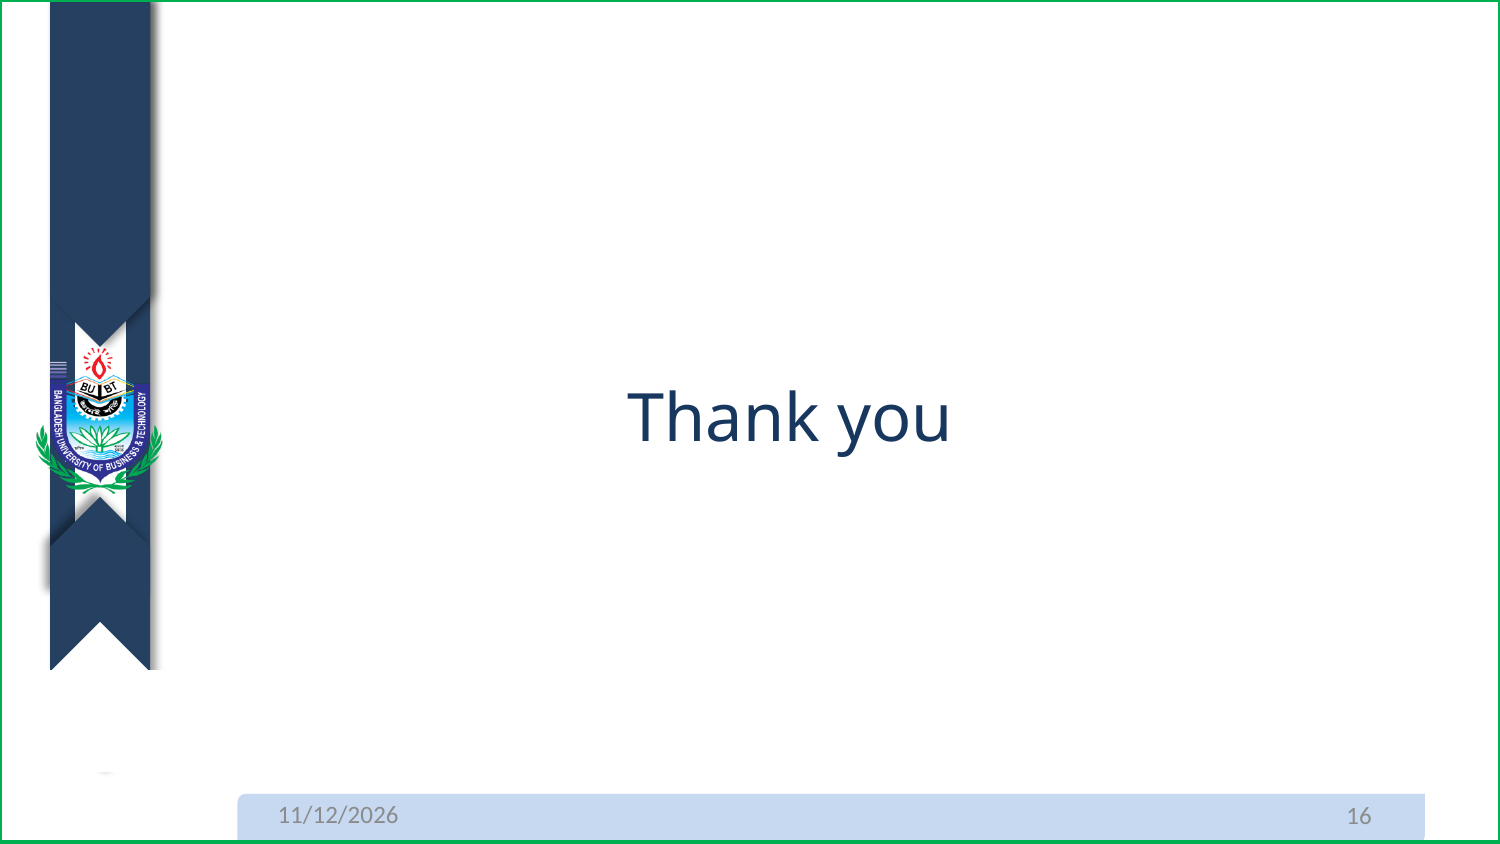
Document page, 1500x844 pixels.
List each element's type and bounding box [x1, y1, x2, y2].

picture [34, 346, 163, 496]
text_box [0, 0, 1500, 844]
